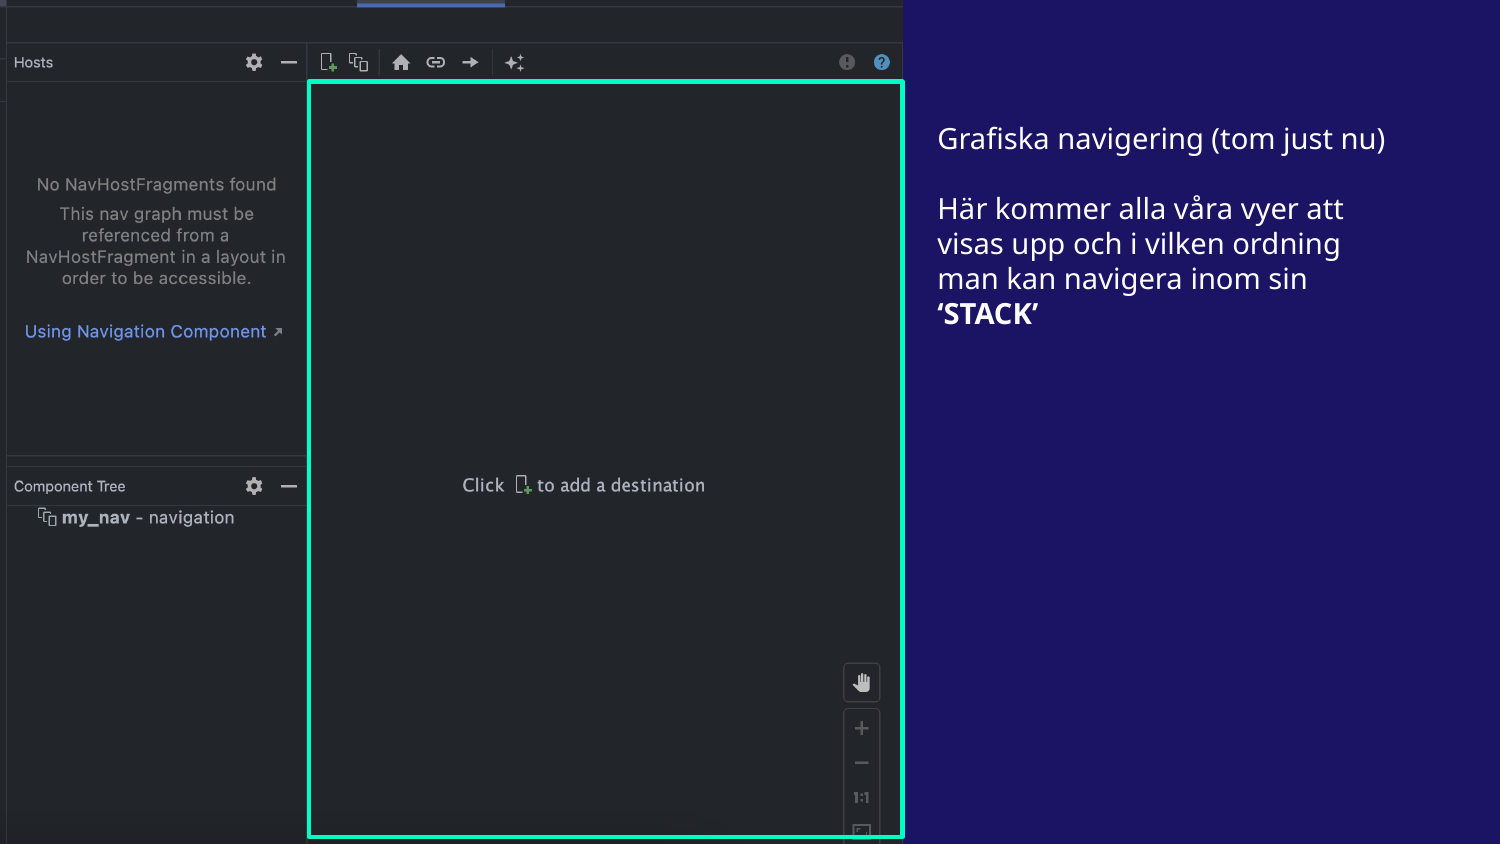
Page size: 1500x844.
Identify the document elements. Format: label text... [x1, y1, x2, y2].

text_box Grafiska navigering (tom just nu) Här kommer alla våra vyer att visas upp och i vilken ordning man kan navigera inom sin ‘STACK’ [922, 105, 1412, 345]
picture [0, 0, 903, 844]
